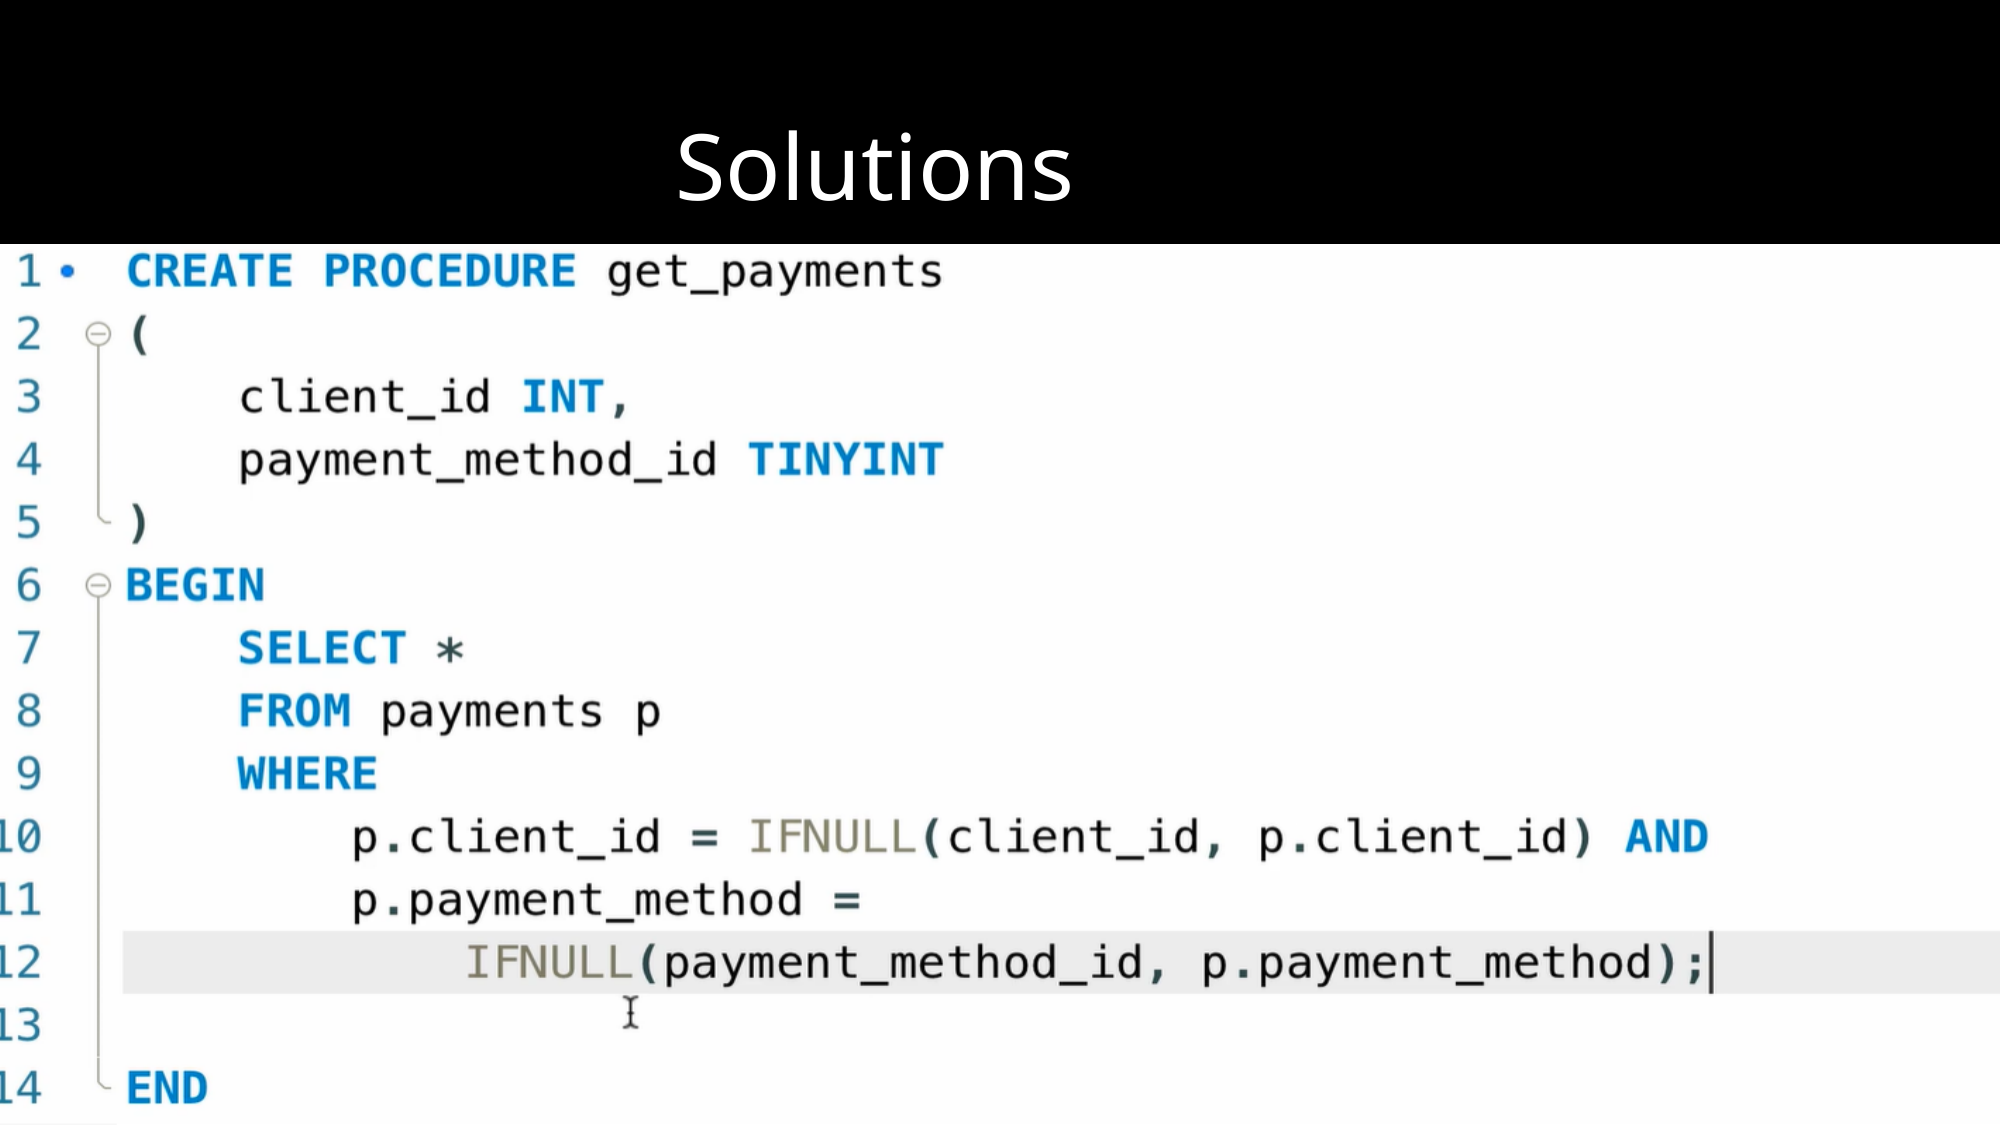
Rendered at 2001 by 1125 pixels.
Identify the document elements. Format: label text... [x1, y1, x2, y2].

title Solutions [125, 113, 1625, 244]
picture [0, 244, 2000, 1125]
